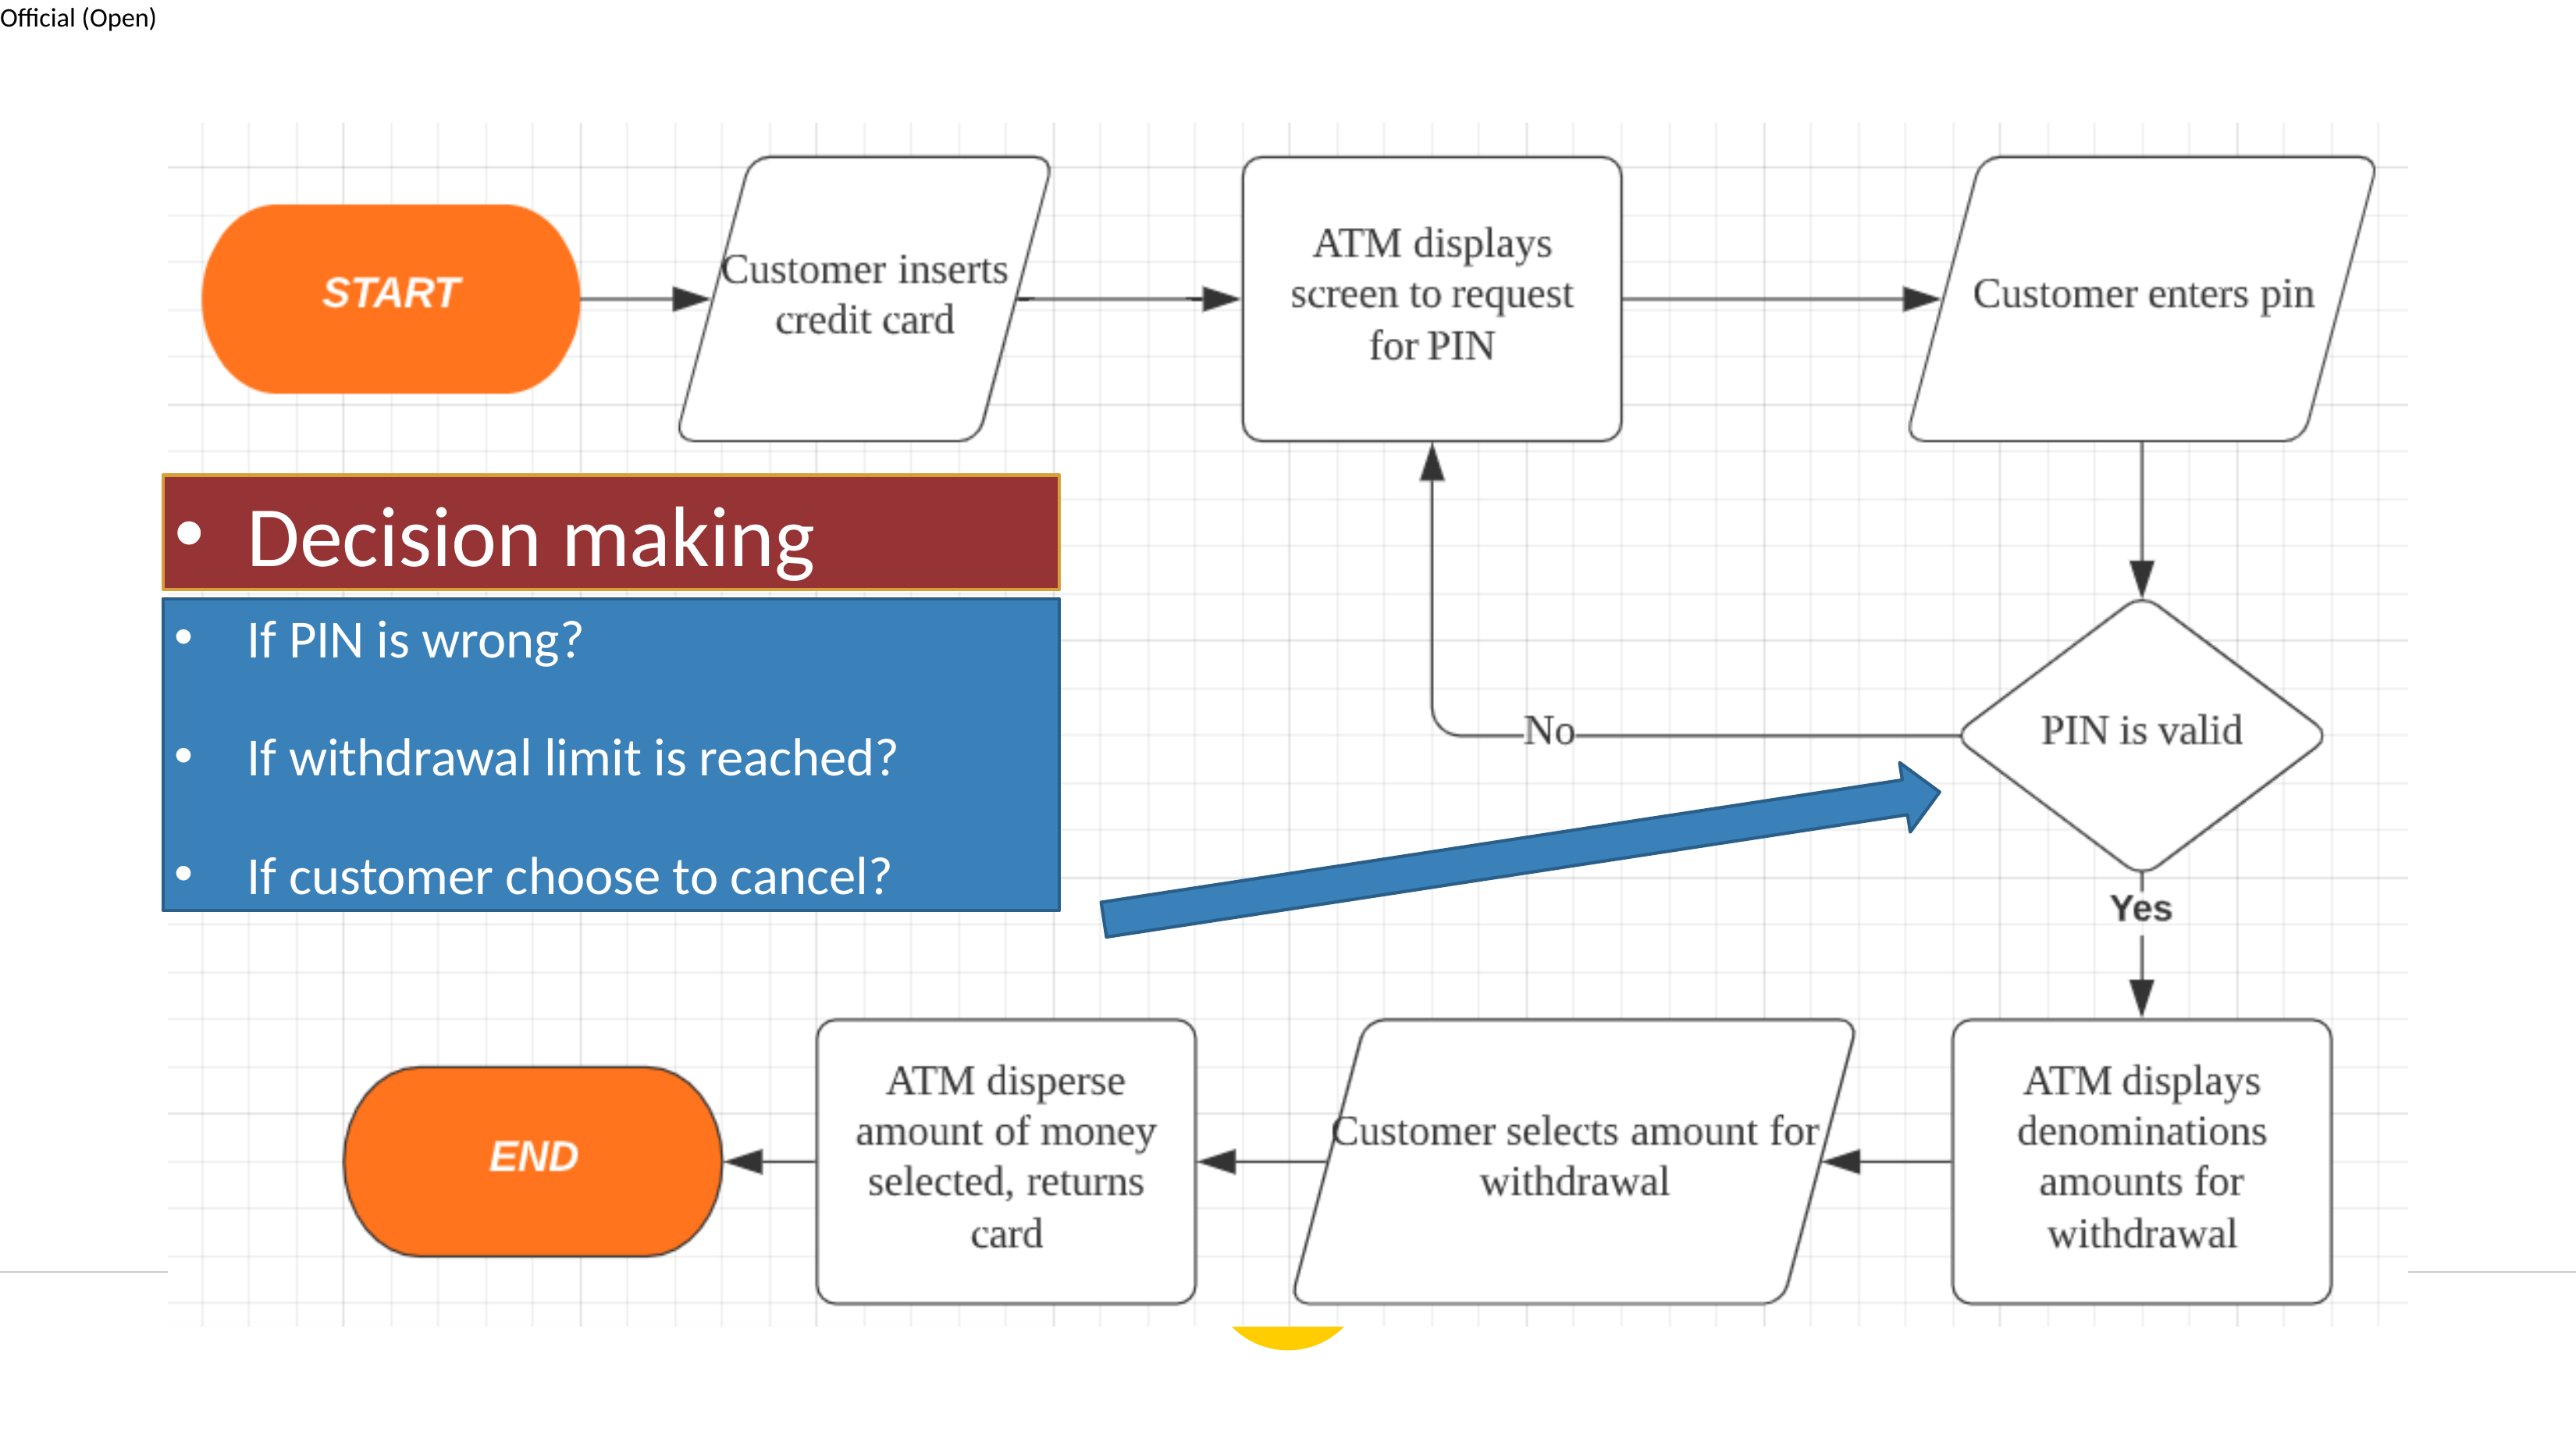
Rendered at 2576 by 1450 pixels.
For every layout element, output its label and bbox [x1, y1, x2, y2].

picture [167, 122, 2408, 1327]
